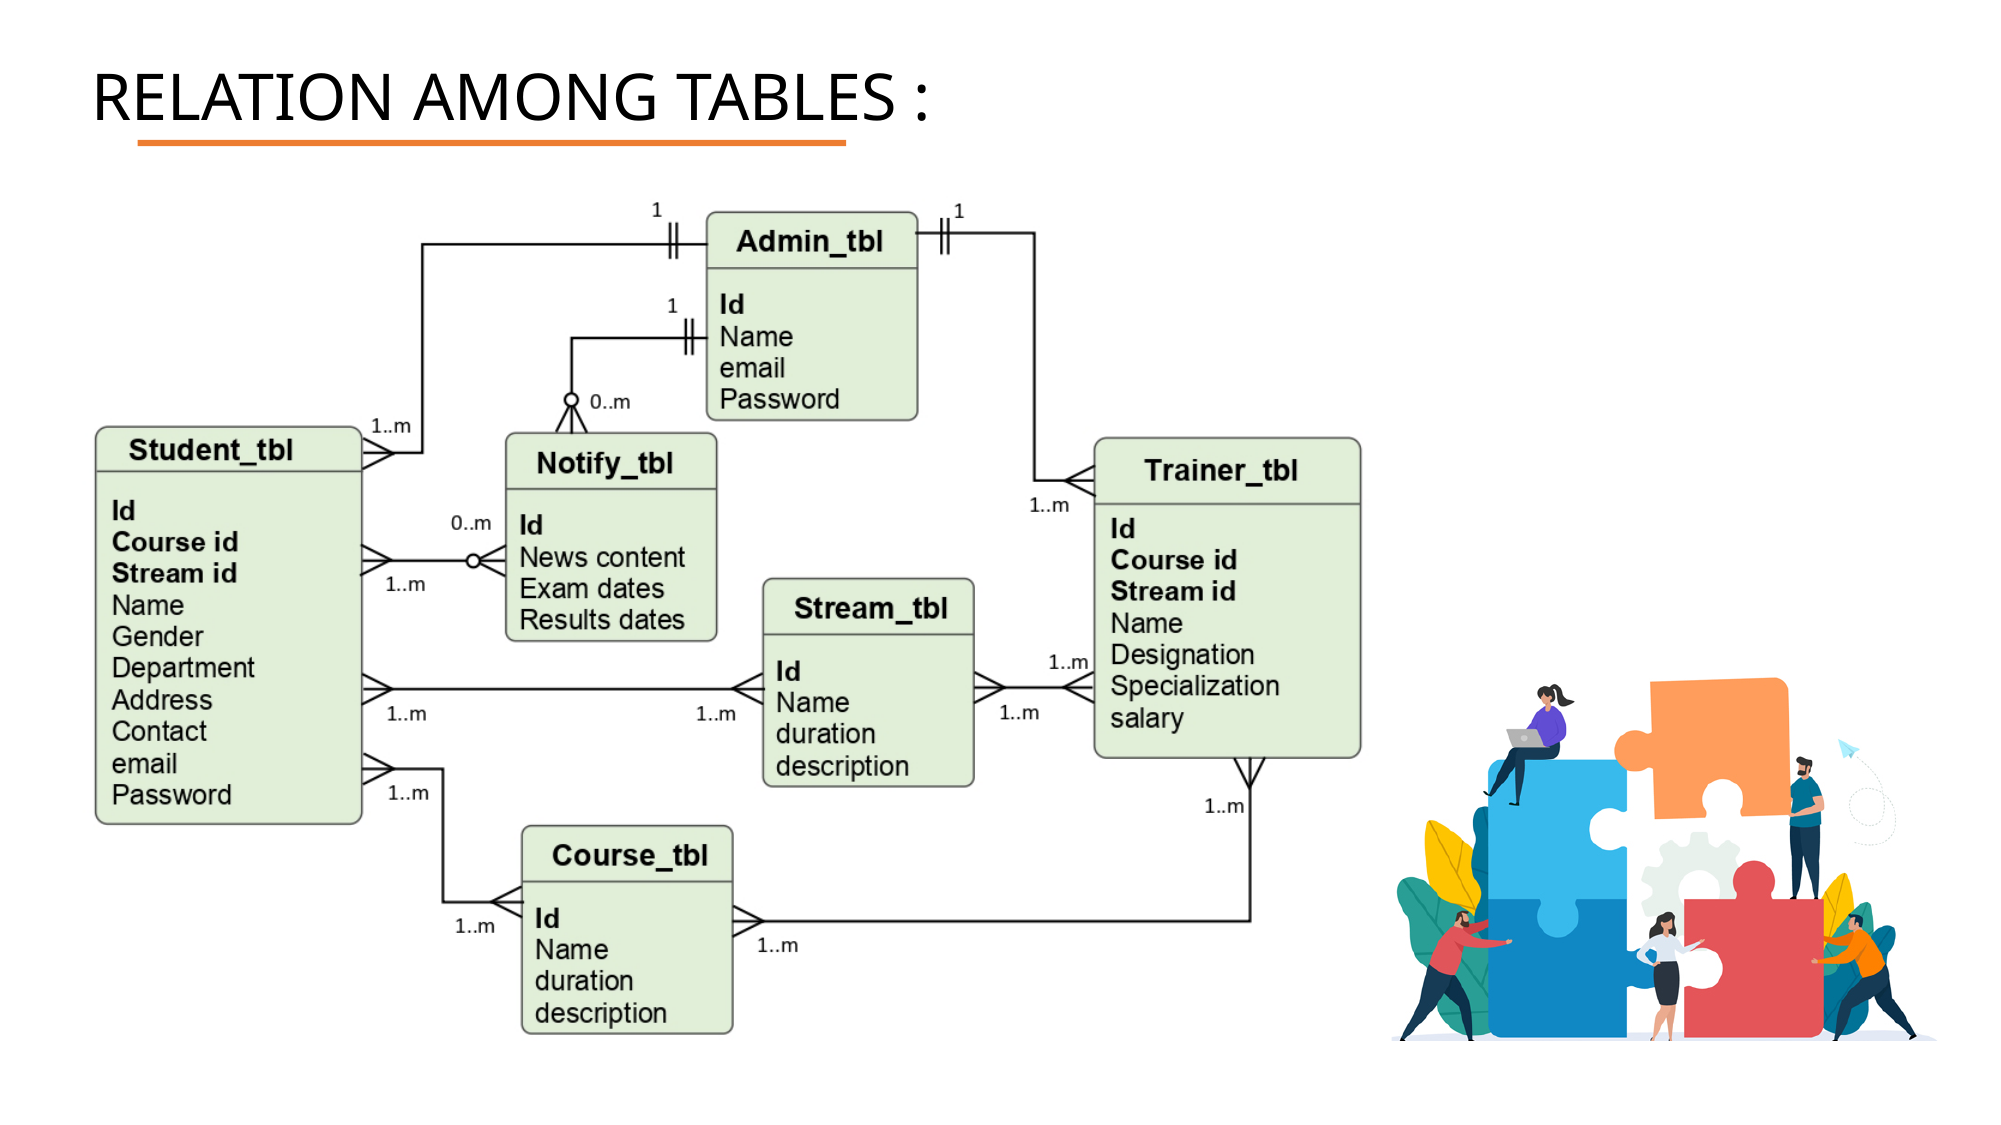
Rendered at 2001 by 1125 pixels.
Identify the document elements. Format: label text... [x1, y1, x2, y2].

picture [60, 156, 2000, 1075]
title RELATION AMONG TABLES : [76, 49, 964, 143]
text_box [137, 139, 847, 147]
